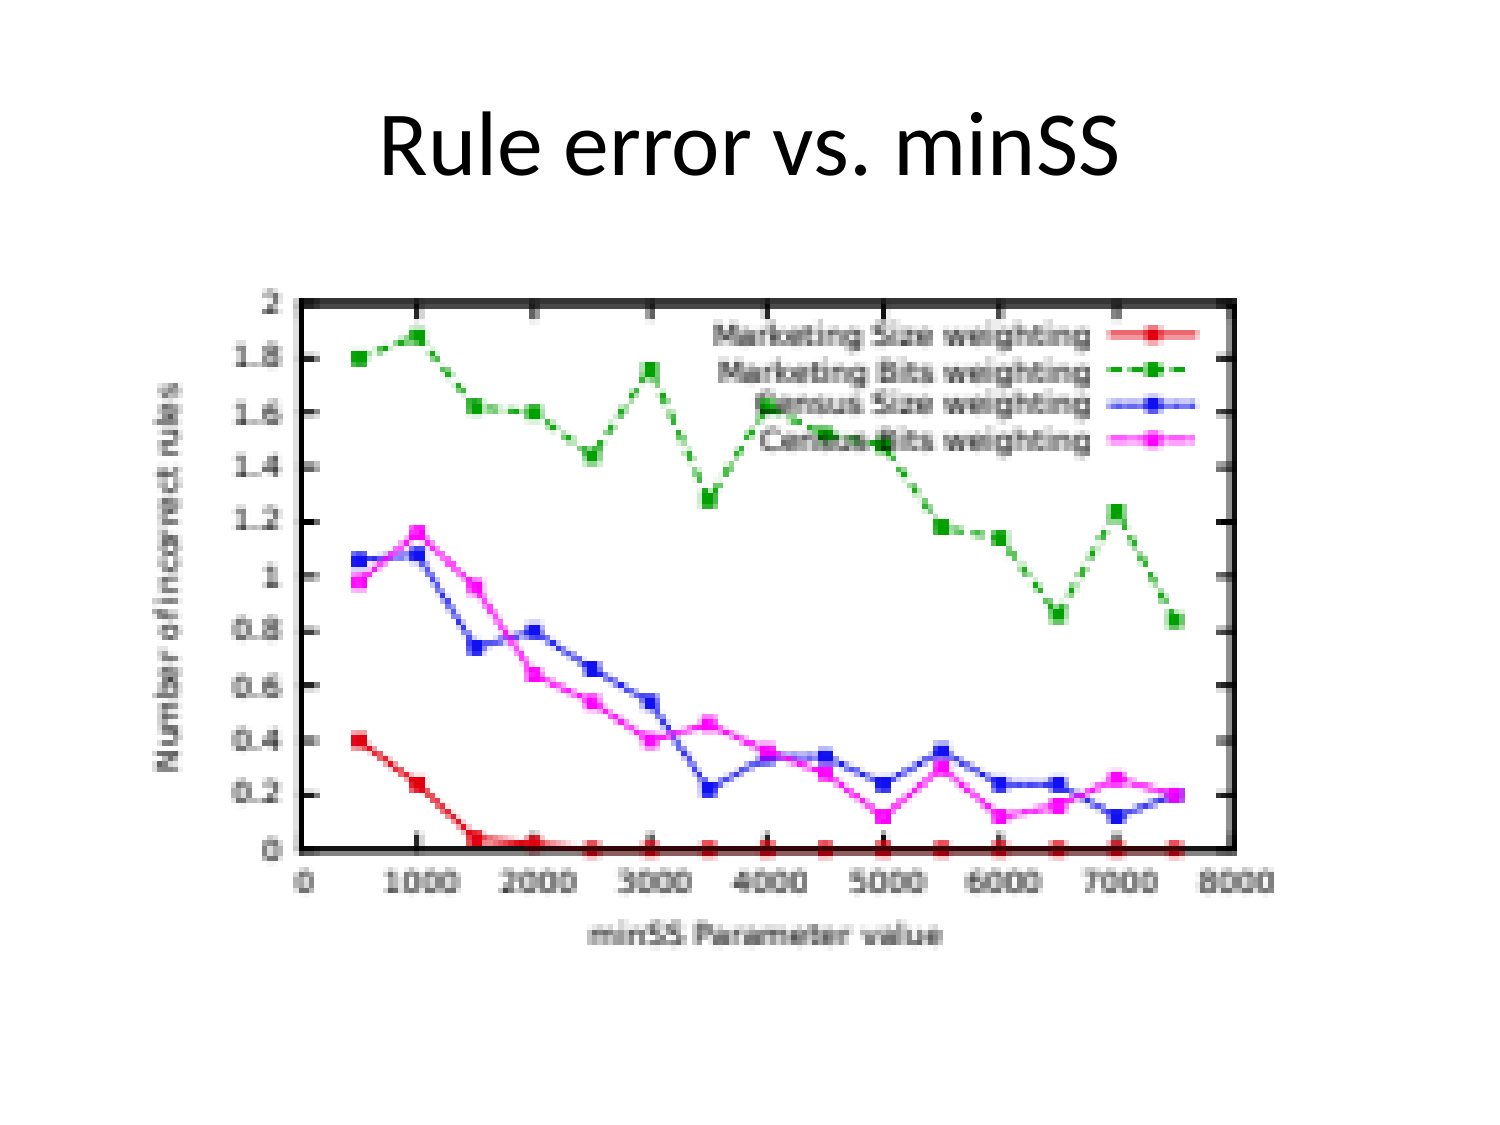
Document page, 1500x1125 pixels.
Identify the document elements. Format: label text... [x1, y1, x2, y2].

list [120, 270, 1327, 959]
title Rule error vs. minSS [75, 45, 1425, 233]
